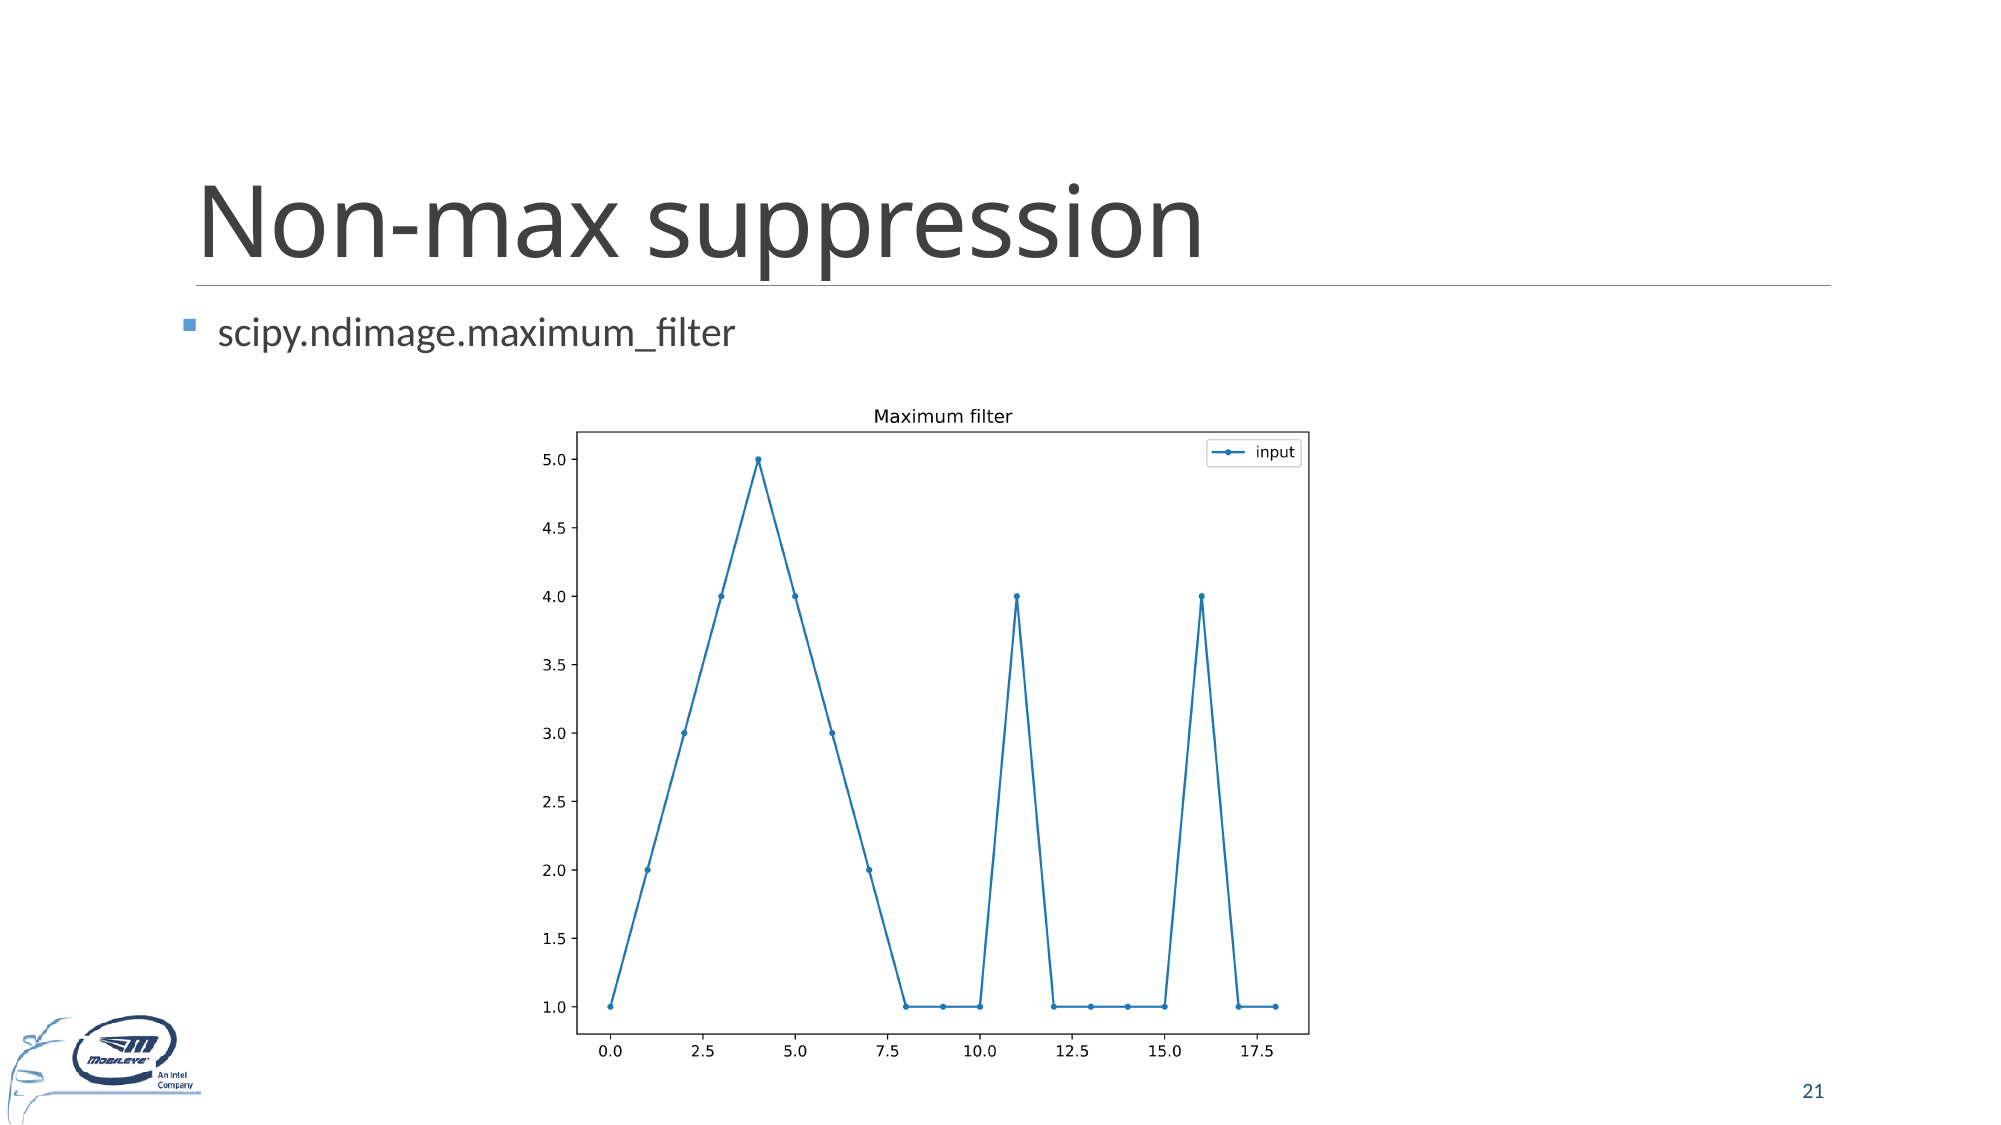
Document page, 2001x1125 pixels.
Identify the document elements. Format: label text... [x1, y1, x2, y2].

picture [458, 338, 1404, 1121]
picture [0, 1013, 201, 1125]
title Non-max suppression [180, 47, 1830, 285]
slide_number 21 [1624, 1059, 1840, 1120]
list scipy.ndimage.maximum_filter [180, 302, 1196, 800]
